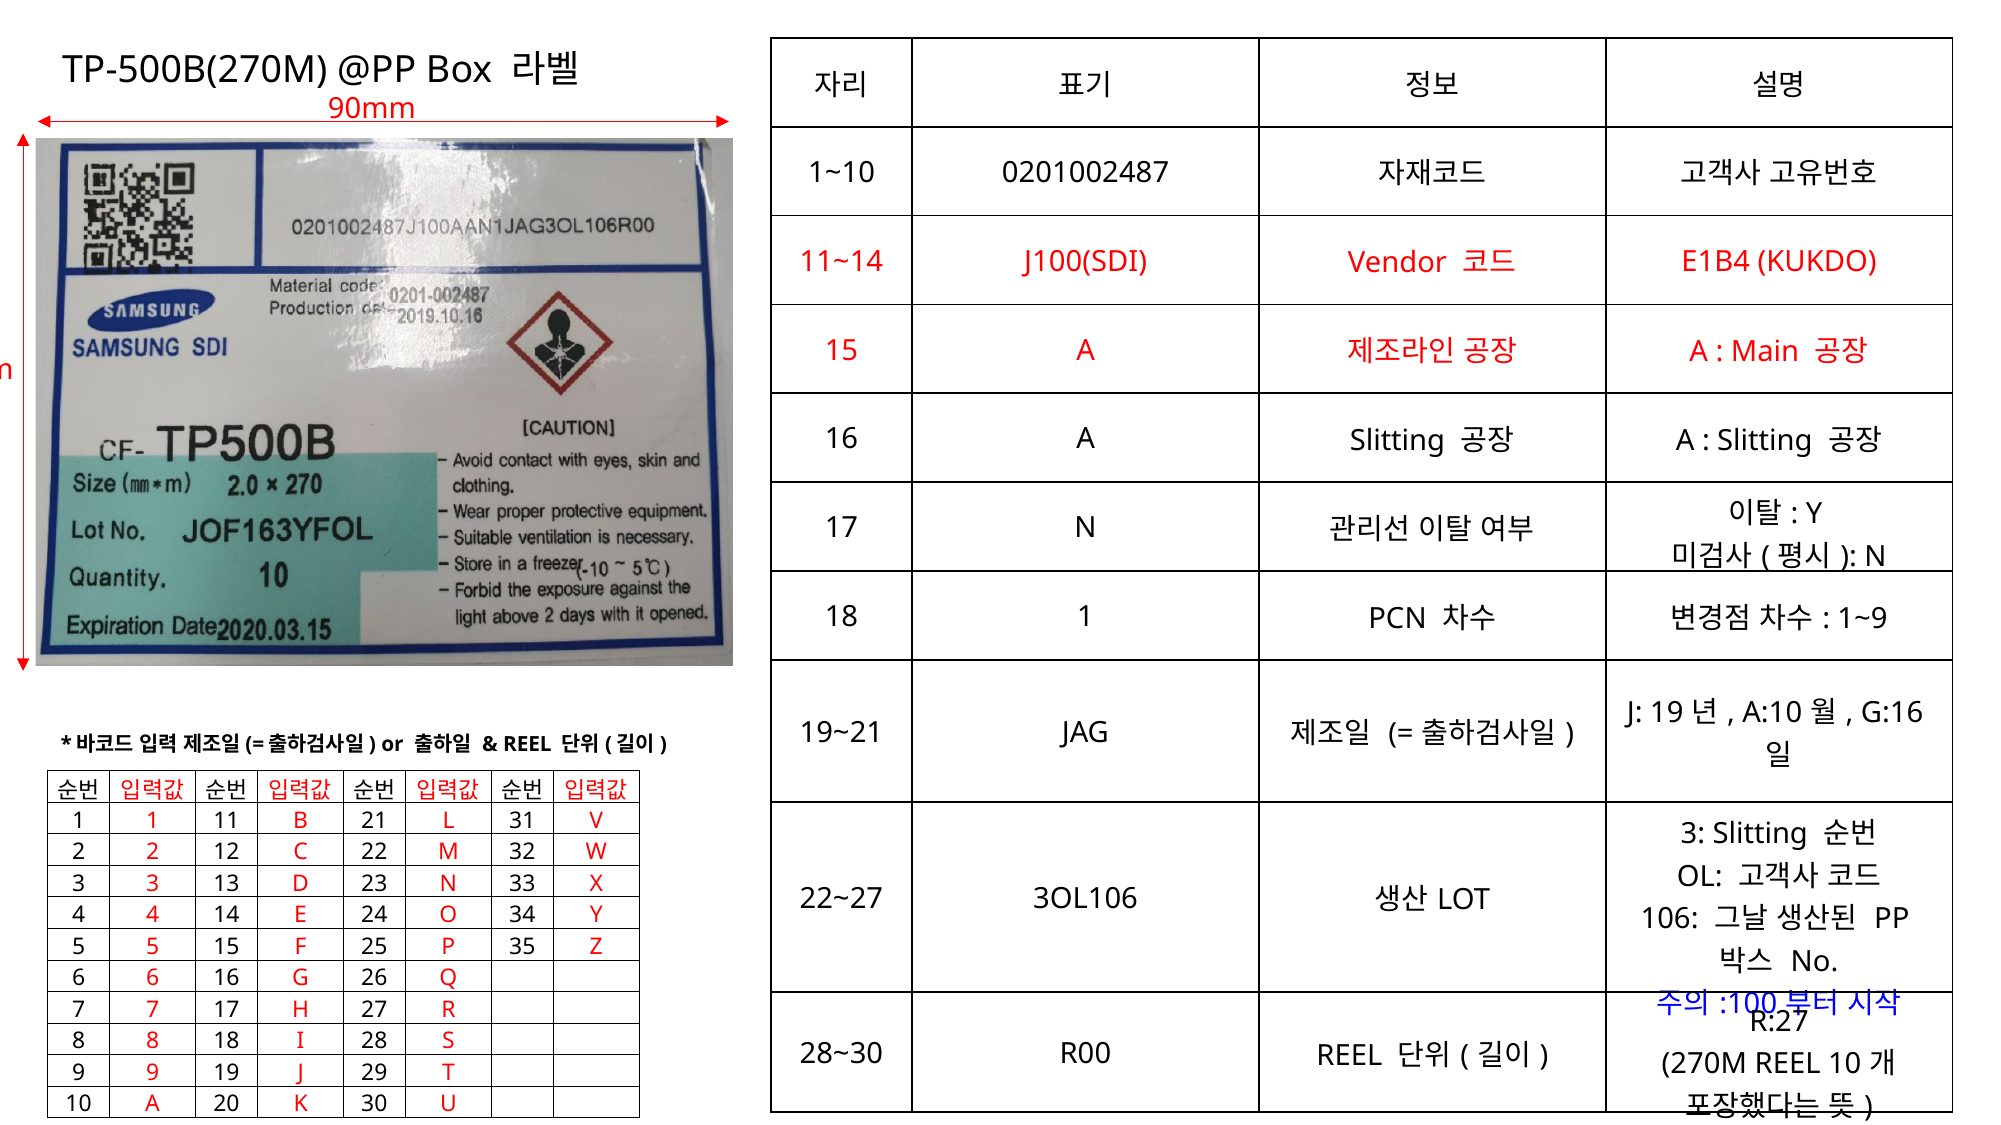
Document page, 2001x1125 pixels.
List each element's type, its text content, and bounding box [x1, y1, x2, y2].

table_cell 28 [344, 1024, 405, 1054]
picture [35, 122, 733, 751]
text_box 70mm [0, 342, 23, 393]
picture [120, 53, 648, 121]
table_cell 자재코드 [1260, 128, 1605, 215]
table_cell 12 [196, 834, 257, 865]
table_cell [492, 961, 553, 991]
table_cell 23 [344, 866, 405, 896]
table_cell A [110, 1087, 195, 1117]
table_cell 5 [110, 929, 195, 960]
table_cell Slitting 공장 [1260, 394, 1605, 481]
table_cell 21 [344, 803, 405, 833]
table_cell Vendor 코드 [1260, 216, 1605, 304]
table_cell Y [554, 897, 639, 928]
table_cell 제조라인 공장 [1260, 305, 1605, 392]
table_cell M [406, 834, 491, 865]
table_cell [554, 1055, 639, 1086]
table_cell F [258, 929, 343, 960]
table_cell 8 [110, 1024, 195, 1054]
table_cell 18 [772, 572, 911, 659]
table_cell 17 [772, 483, 911, 570]
table_cell C [258, 834, 343, 865]
table_cell 35 [492, 929, 553, 960]
table_cell N [913, 483, 1258, 570]
table_cell 26 [344, 961, 405, 991]
table_cell S [406, 1024, 491, 1054]
table_cell 7 [110, 992, 195, 1023]
table_cell 18 [196, 1024, 257, 1054]
table_cell L [406, 803, 491, 833]
table_cell [554, 1087, 639, 1117]
table_cell 변경점 차수: 1~9 [1607, 572, 1952, 659]
text_box TP-500B(270M) @PP Box 라벨 [47, 37, 596, 98]
table_cell 19 [196, 1055, 257, 1086]
table_header 입력값 [110, 771, 195, 802]
table_cell 7 [48, 992, 109, 1023]
table_cell X [554, 866, 639, 896]
text_box *바코드 입력 제조일(=출하검사일) or 출하일 & REEL 단위(길이) [45, 723, 757, 764]
table_header 순번 [492, 771, 553, 802]
table_cell 14 [196, 897, 257, 928]
table_header 순번 [196, 771, 257, 802]
table_cell P [406, 929, 491, 960]
table_cell E1B4 (KUKDO) [1607, 216, 1952, 304]
table_cell D [258, 866, 343, 896]
table_cell 6 [48, 961, 109, 991]
table_cell 3 [110, 866, 195, 896]
table_cell 9 [110, 1055, 195, 1086]
table_cell R00 [913, 993, 1258, 1111]
table_header 표기 [913, 39, 1258, 126]
table_cell 19~21 [772, 661, 911, 801]
table_cell 15 [196, 929, 257, 960]
table_cell K [258, 1087, 343, 1117]
table_cell 17 [196, 992, 257, 1023]
table_cell 이탈: Y 미검사(평시): N [1607, 483, 1952, 570]
table_cell 1~10 [772, 128, 911, 215]
table_cell 10 [48, 1087, 109, 1117]
table_cell G [258, 961, 343, 991]
table_cell PCN 차수 [1260, 572, 1605, 659]
table_cell 27 [344, 992, 405, 1023]
table_cell A [913, 394, 1258, 481]
table_header 입력값 [554, 771, 639, 802]
table_cell E [258, 897, 343, 928]
table_cell 3OL106 [913, 803, 1258, 991]
table_cell [492, 1055, 553, 1086]
table_cell 20 [196, 1087, 257, 1117]
table_cell 4 [48, 897, 109, 928]
table_header 입력값 [406, 771, 491, 802]
table_cell V [554, 803, 639, 833]
table_cell T [406, 1055, 491, 1086]
table_cell 5 [48, 929, 109, 960]
table_cell 30 [344, 1087, 405, 1117]
table_header 자리 [772, 39, 911, 126]
table_cell [554, 961, 639, 991]
table_header 순번 [344, 771, 405, 802]
table_cell JAG [913, 661, 1258, 801]
table_cell 8 [48, 1024, 109, 1054]
table_header 정보 [1260, 39, 1605, 126]
table_cell Z [554, 929, 639, 960]
table_cell 33 [492, 866, 553, 896]
table_cell 29 [344, 1055, 405, 1086]
table_cell Q [406, 961, 491, 991]
table_cell B [258, 803, 343, 833]
table_cell 3 [48, 866, 109, 896]
table_cell 1 [110, 803, 195, 833]
table_cell [554, 992, 639, 1023]
table_cell 11 [196, 803, 257, 833]
text_box 70mm [24, 342, 29, 393]
table_cell O [406, 897, 491, 928]
table_cell REEL 단위(길이) [1260, 993, 1605, 1111]
table_cell 11~14 [772, 216, 911, 304]
table_cell A : Slitting 공장 [1607, 394, 1952, 481]
table_cell J: 19년, A:10월, G:16일 [1607, 661, 1952, 801]
table_cell 2 [48, 834, 109, 865]
table_cell 34 [492, 897, 553, 928]
table_cell R [406, 992, 491, 1023]
table_cell 22~27 [772, 803, 911, 991]
table_cell J [258, 1055, 343, 1086]
table_cell H [258, 992, 343, 1023]
table_cell 9 [48, 1055, 109, 1086]
table_cell 32 [492, 834, 553, 865]
table_cell [492, 1024, 553, 1054]
table_cell 관리선 이탈 여부 [1260, 483, 1605, 570]
table_cell J100(SDI) [913, 216, 1258, 304]
table_header 입력값 [258, 771, 343, 802]
table_cell W [554, 834, 639, 865]
table_cell A [913, 305, 1258, 392]
table_cell 28~30 [772, 993, 911, 1111]
table_cell 1 [48, 803, 109, 833]
table_cell 16 [196, 961, 257, 991]
table_cell 생산LOT [1260, 803, 1605, 991]
table_cell 24 [344, 897, 405, 928]
table_cell N [406, 866, 491, 896]
table_cell A : Main 공장 [1607, 305, 1952, 392]
table_cell [554, 1024, 639, 1054]
table_cell U [406, 1087, 491, 1117]
table_cell I [258, 1024, 343, 1054]
table_cell 31 [492, 803, 553, 833]
table_header 순번 [48, 771, 109, 802]
table_cell R:27 (270M REEL 10개 포장했다는 뜻) [1607, 993, 1952, 1111]
table_cell 1 [913, 572, 1258, 659]
table_header 설명 [1607, 39, 1952, 126]
table_cell 25 [344, 929, 405, 960]
table_cell 13 [196, 866, 257, 896]
table_cell [492, 992, 553, 1023]
table_cell 4 [110, 897, 195, 928]
table_cell 22 [344, 834, 405, 865]
table_cell 16 [772, 394, 911, 481]
table_cell 0201002487 [913, 128, 1258, 215]
table_cell 6 [110, 961, 195, 991]
table_cell [492, 1087, 553, 1117]
table_cell 고객사 고유번호 [1607, 128, 1952, 215]
table_cell 15 [772, 305, 911, 392]
table_cell 2 [110, 834, 195, 865]
table_cell 제조일 (=출하검사일) [1260, 661, 1605, 801]
table_cell 3: Slitting 순번 OL: 고객사 코드 106: 그날 생산된 PP박스 No. 주의:100부터 시작 [1607, 803, 1952, 991]
